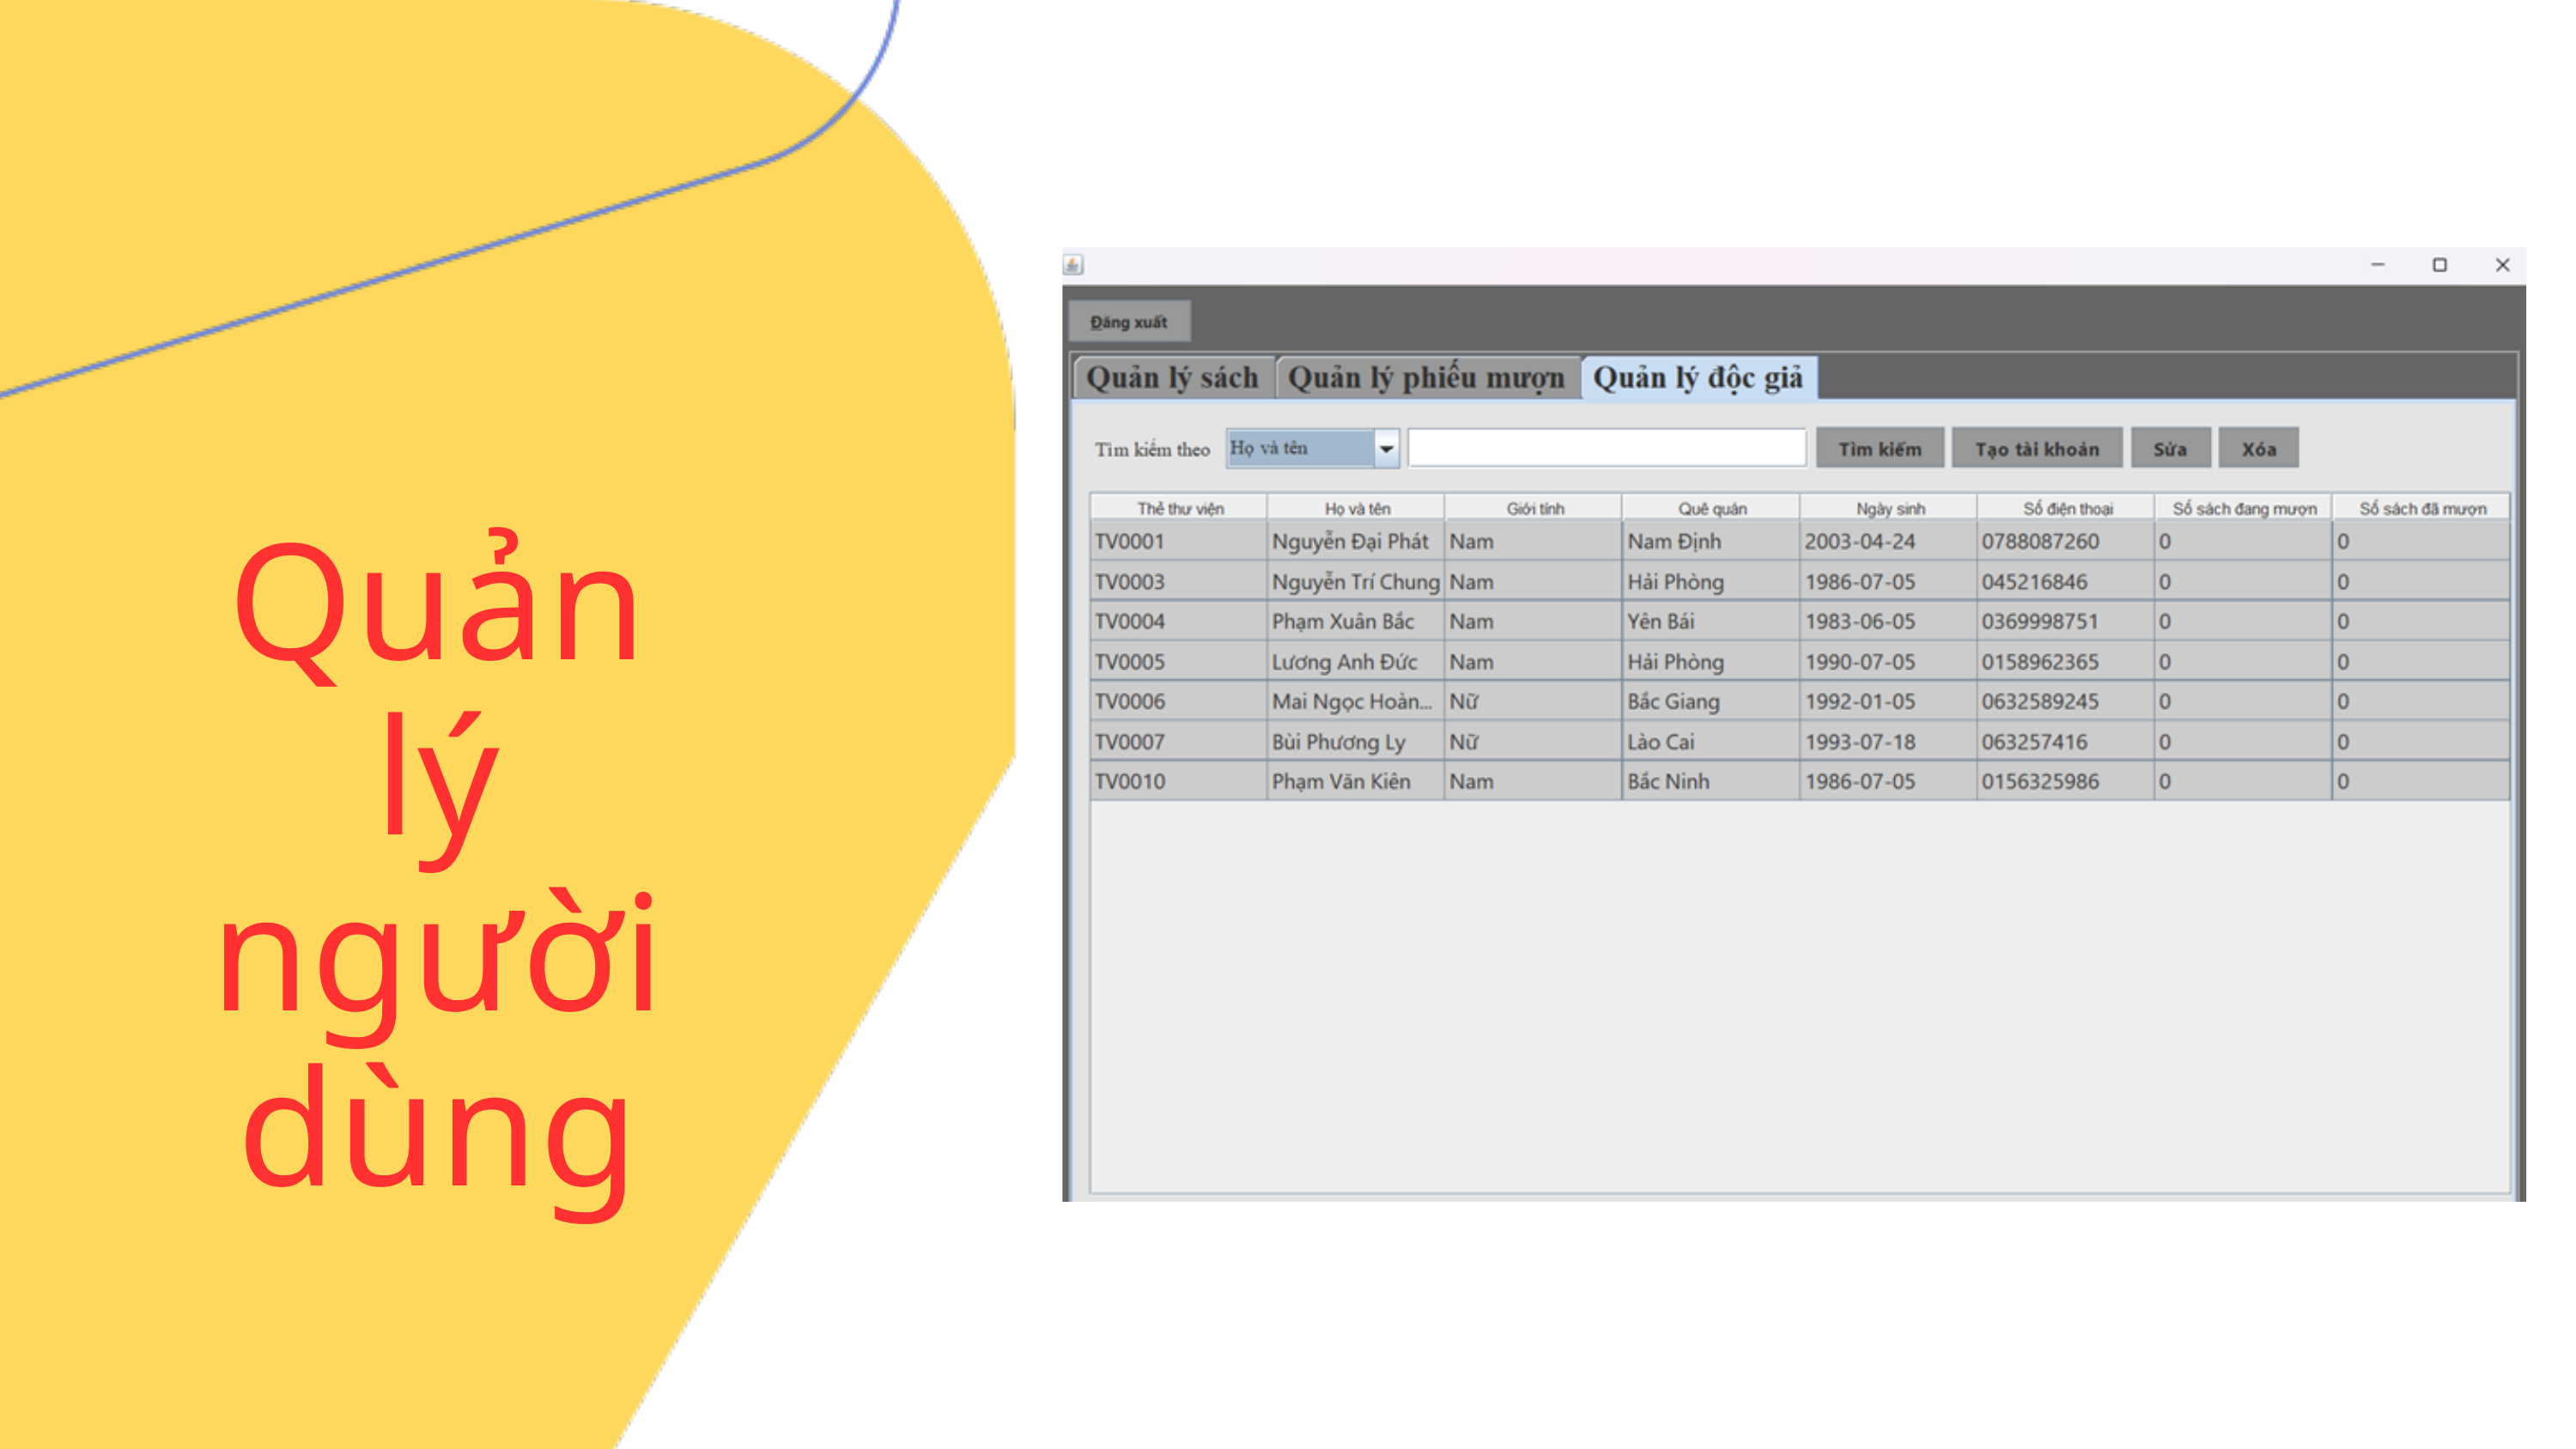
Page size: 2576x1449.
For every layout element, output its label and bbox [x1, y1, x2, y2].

picture [1062, 247, 2527, 1202]
picture [0, 0, 1020, 1449]
